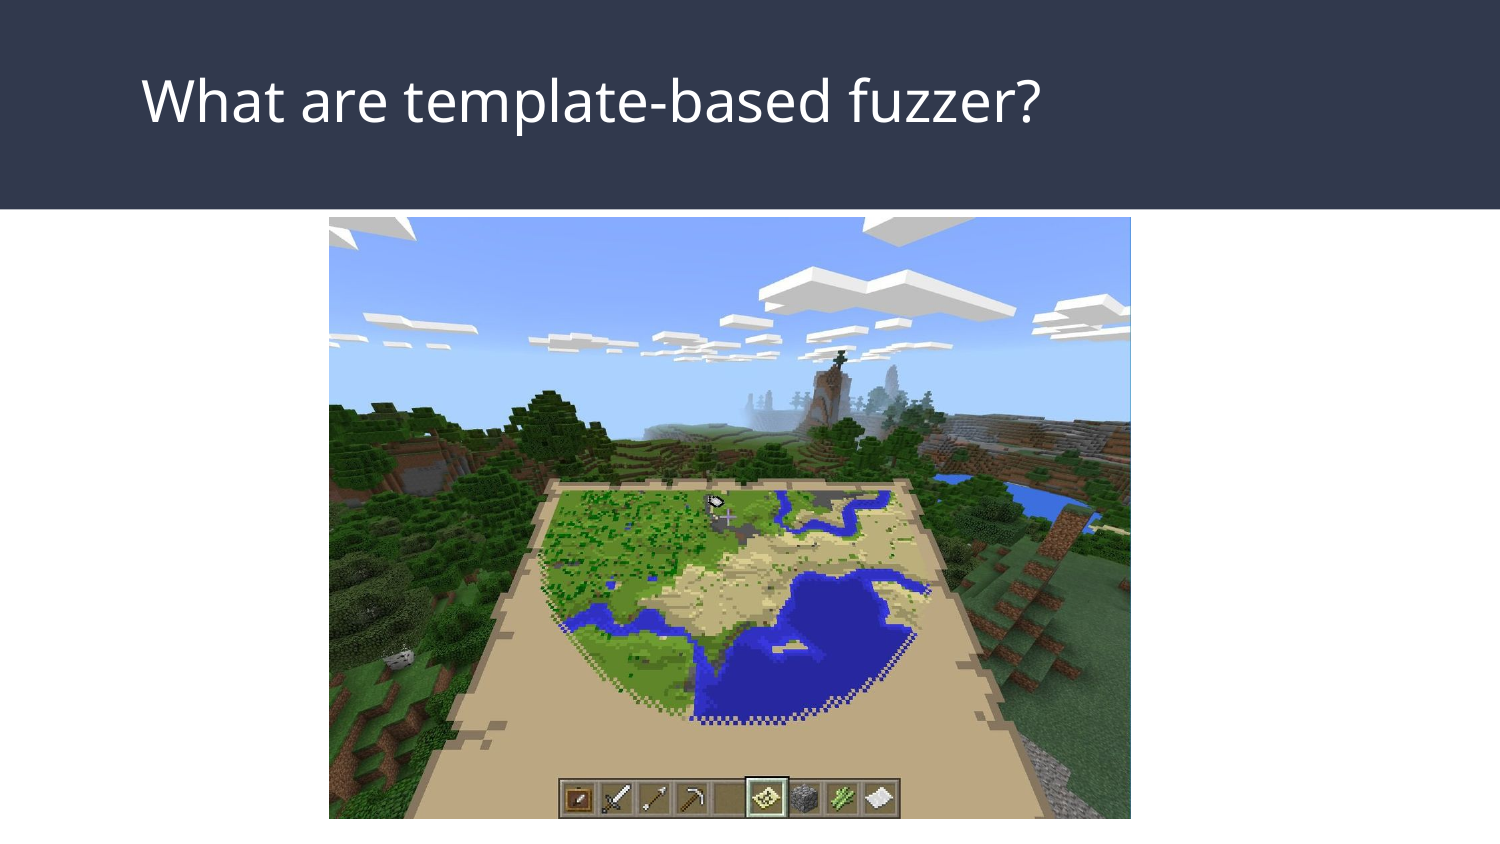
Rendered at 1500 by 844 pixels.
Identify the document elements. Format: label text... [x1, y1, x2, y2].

picture [329, 217, 1132, 819]
title What are template-based fuzzer? [51, 48, 1449, 152]
